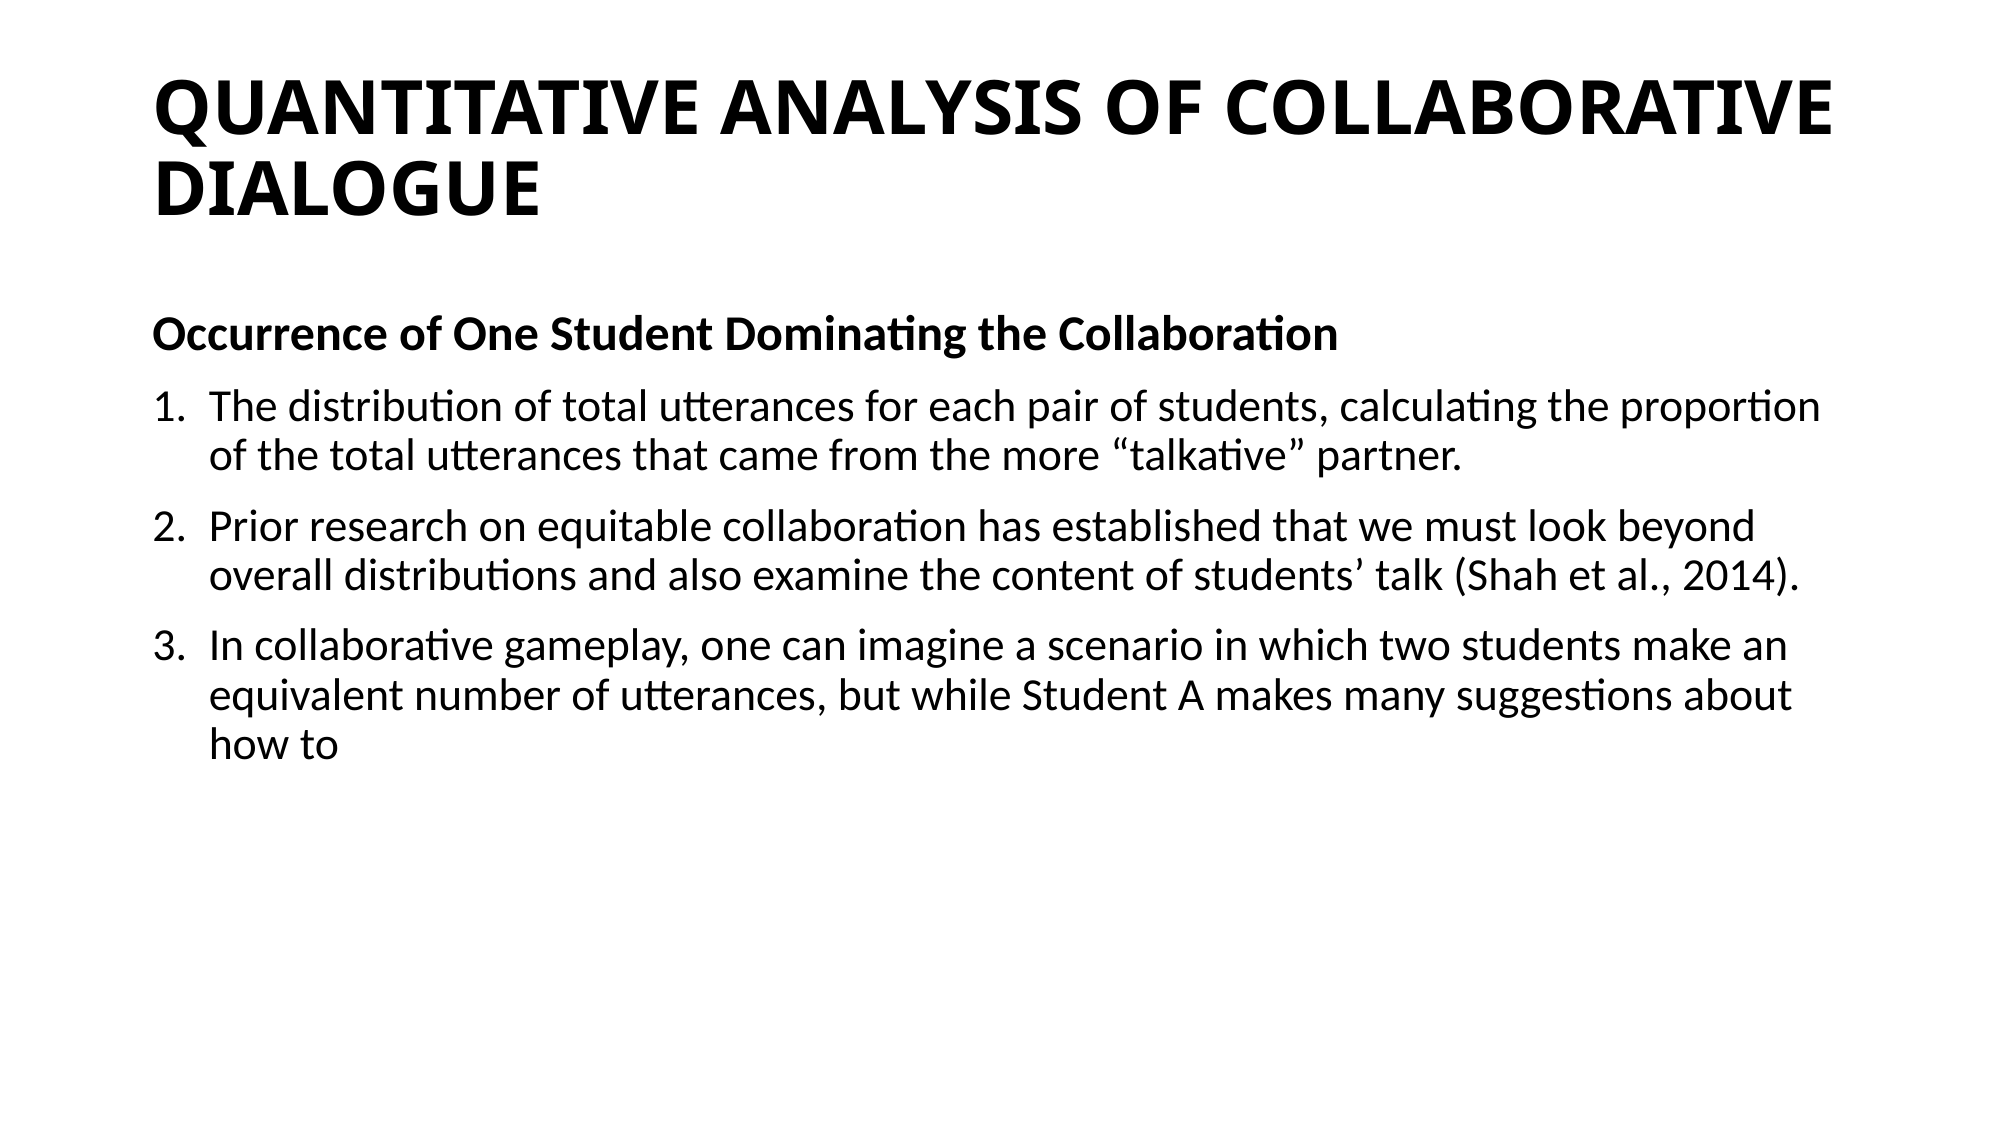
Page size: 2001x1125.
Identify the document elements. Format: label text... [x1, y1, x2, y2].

list Occurrence of One Student Dominating the Collaboration The distribution of total utterances for each pair of students, calculating the proportion of the total utterances that came from the more “talkative” partner. Prior research on equitable collaboration has established that we must look beyond overall distributions and also examine the content of students’ talk (Shah et al., 2014). In collaborative gameplay, one can imagine a scenario in which two students make an equivalent number of utterances, but while Student A makes many suggestions about how to [137, 299, 1863, 1101]
title QUANTITATIVE ANALYSIS OF COLLABORATIVE DIALOGUE [137, 59, 1863, 242]
